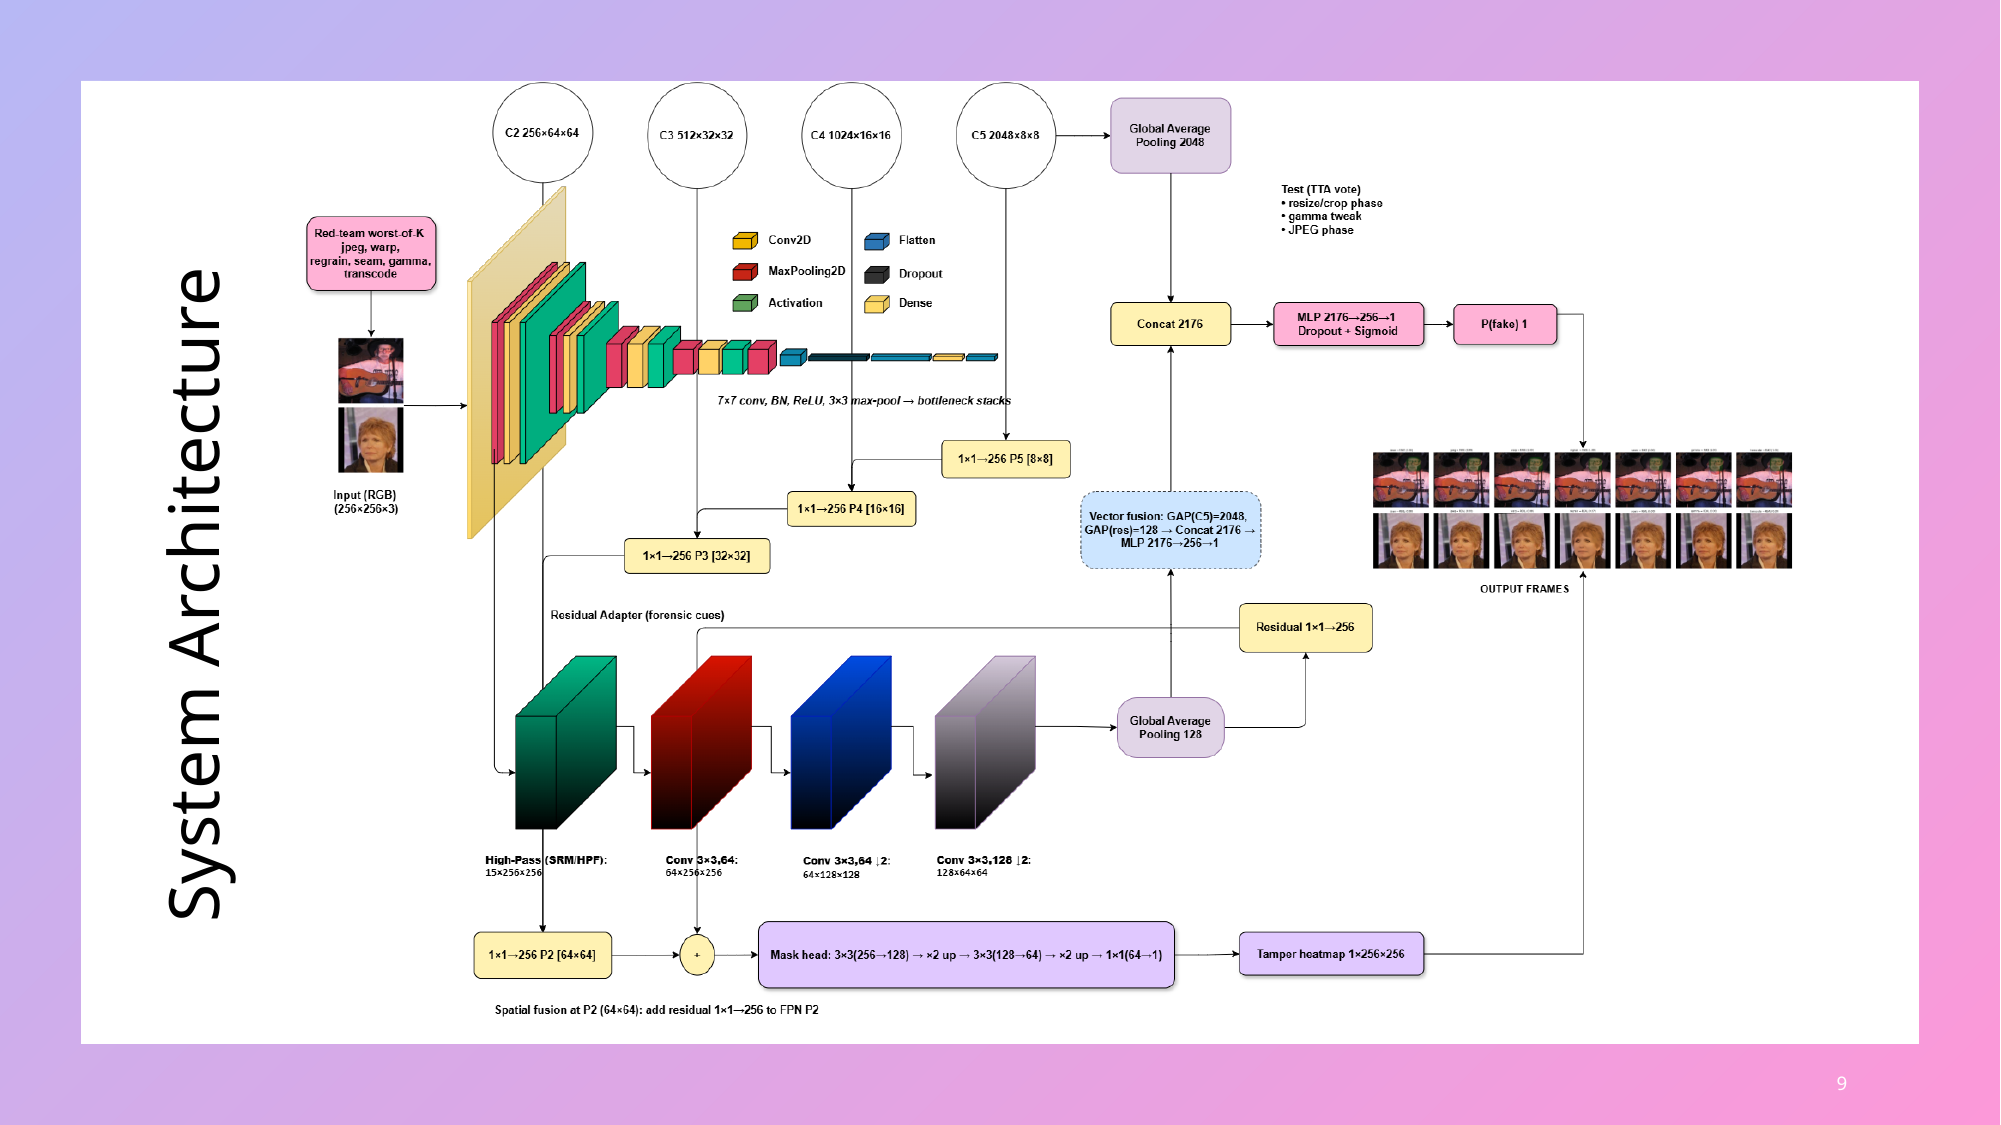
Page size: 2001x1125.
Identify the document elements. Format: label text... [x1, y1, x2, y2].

picture [276, 0, 1824, 1070]
title System Architecture [131, 187, 263, 938]
slide_number 9 [1412, 1054, 1863, 1115]
